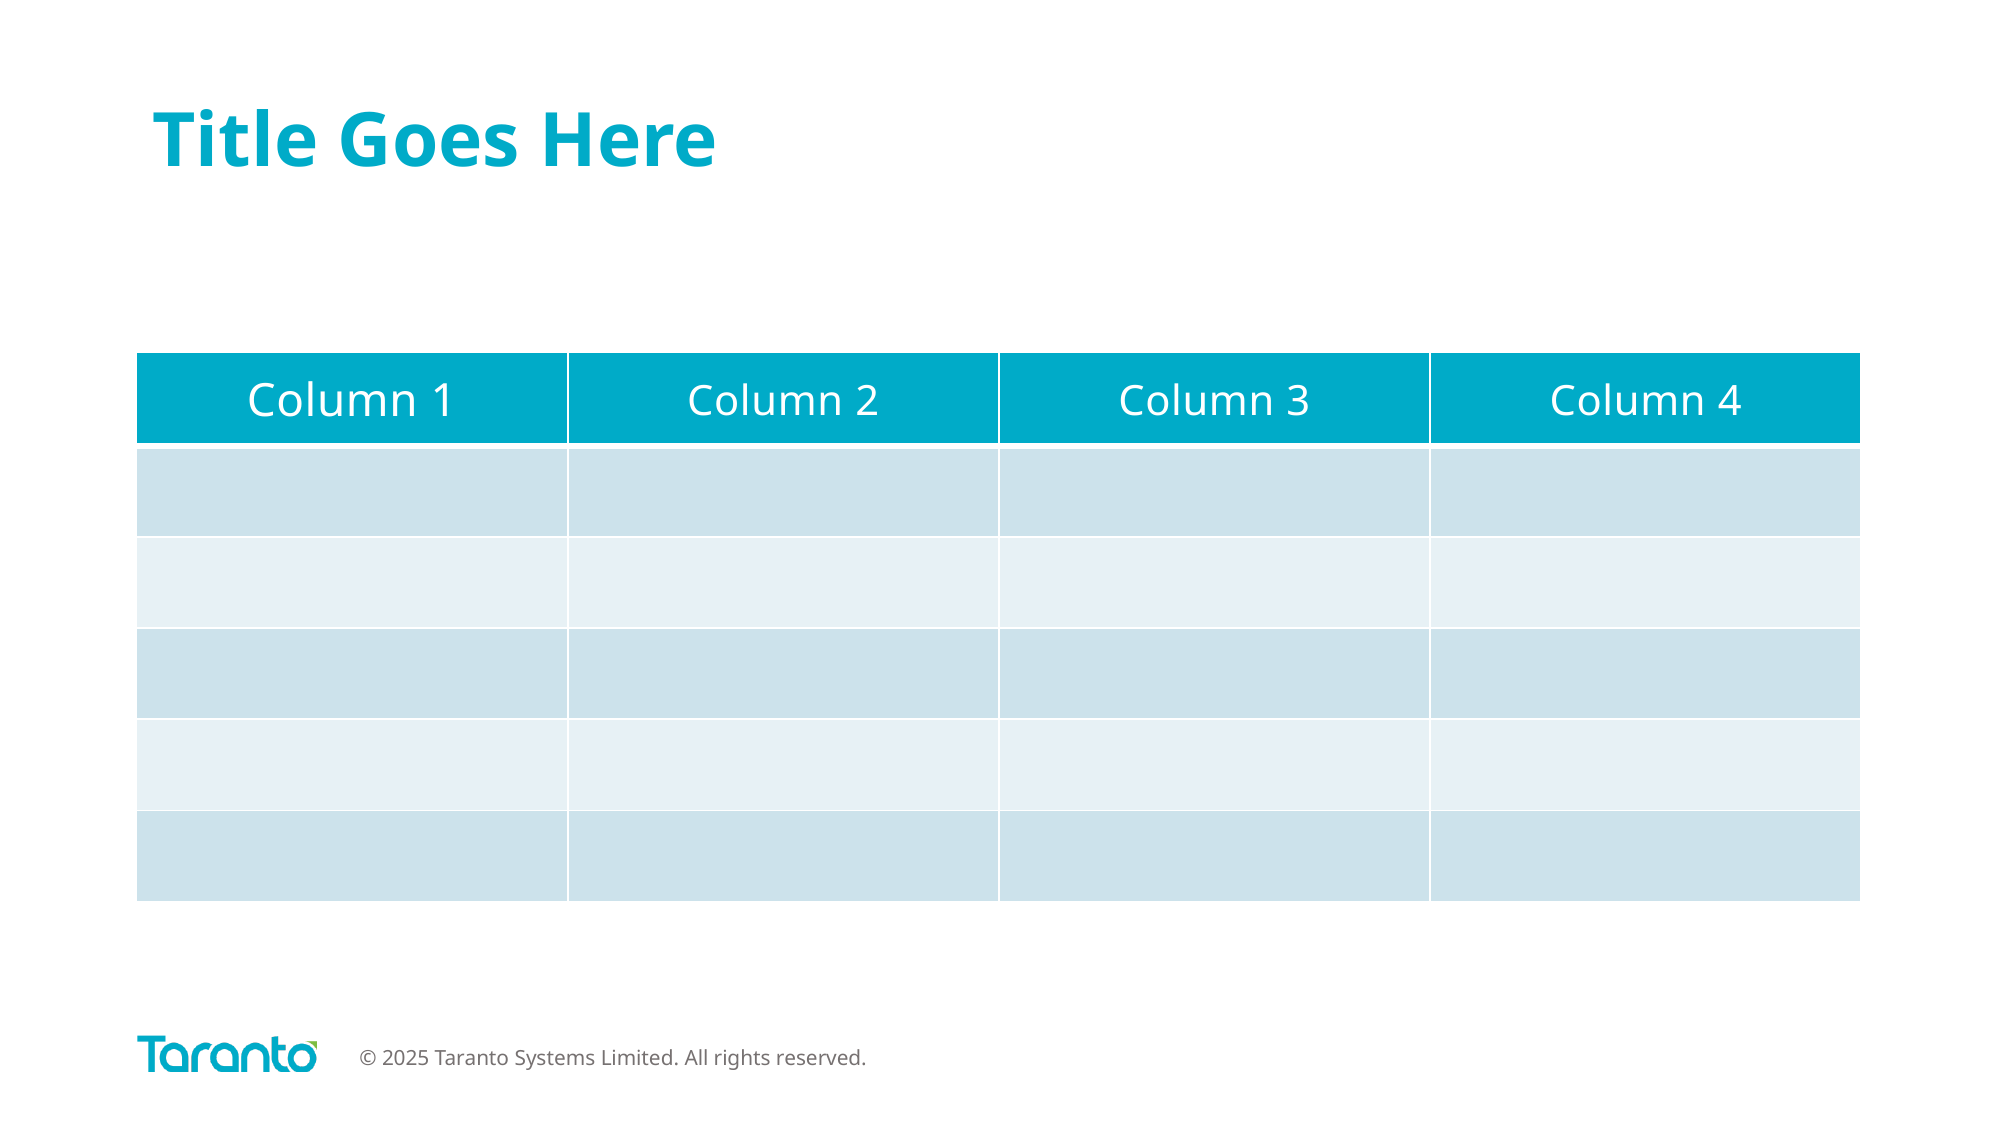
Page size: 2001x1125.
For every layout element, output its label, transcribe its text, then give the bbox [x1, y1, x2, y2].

title Title Goes Here [137, 59, 1863, 225]
